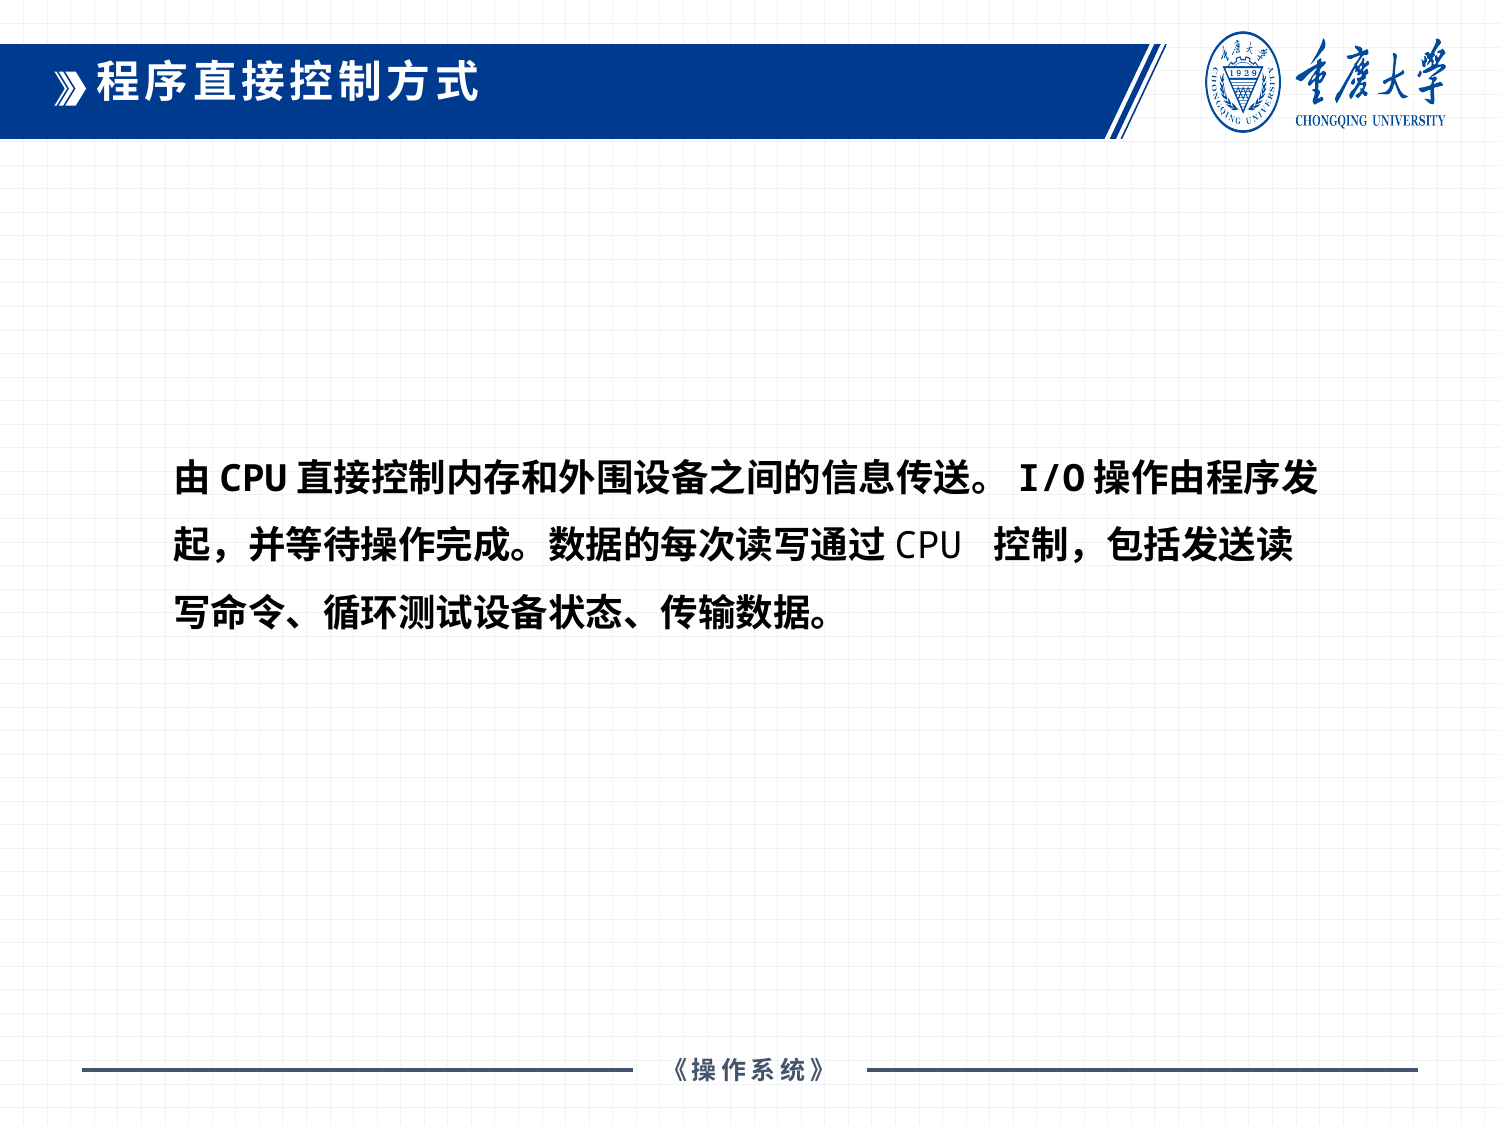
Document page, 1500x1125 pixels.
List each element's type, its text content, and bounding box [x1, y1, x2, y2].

list 程序直接控制方式 [81, 51, 1017, 136]
text_box 由CPU直接控制内存和外围设备之间的信息传送。I/O操作由程序发起，并等待操作完成。数据的每次读写通过CPU 控制，包括发送读写命令、循环测试设备状态、传输数据。 [158, 423, 1341, 642]
picture [1205, 31, 1446, 133]
